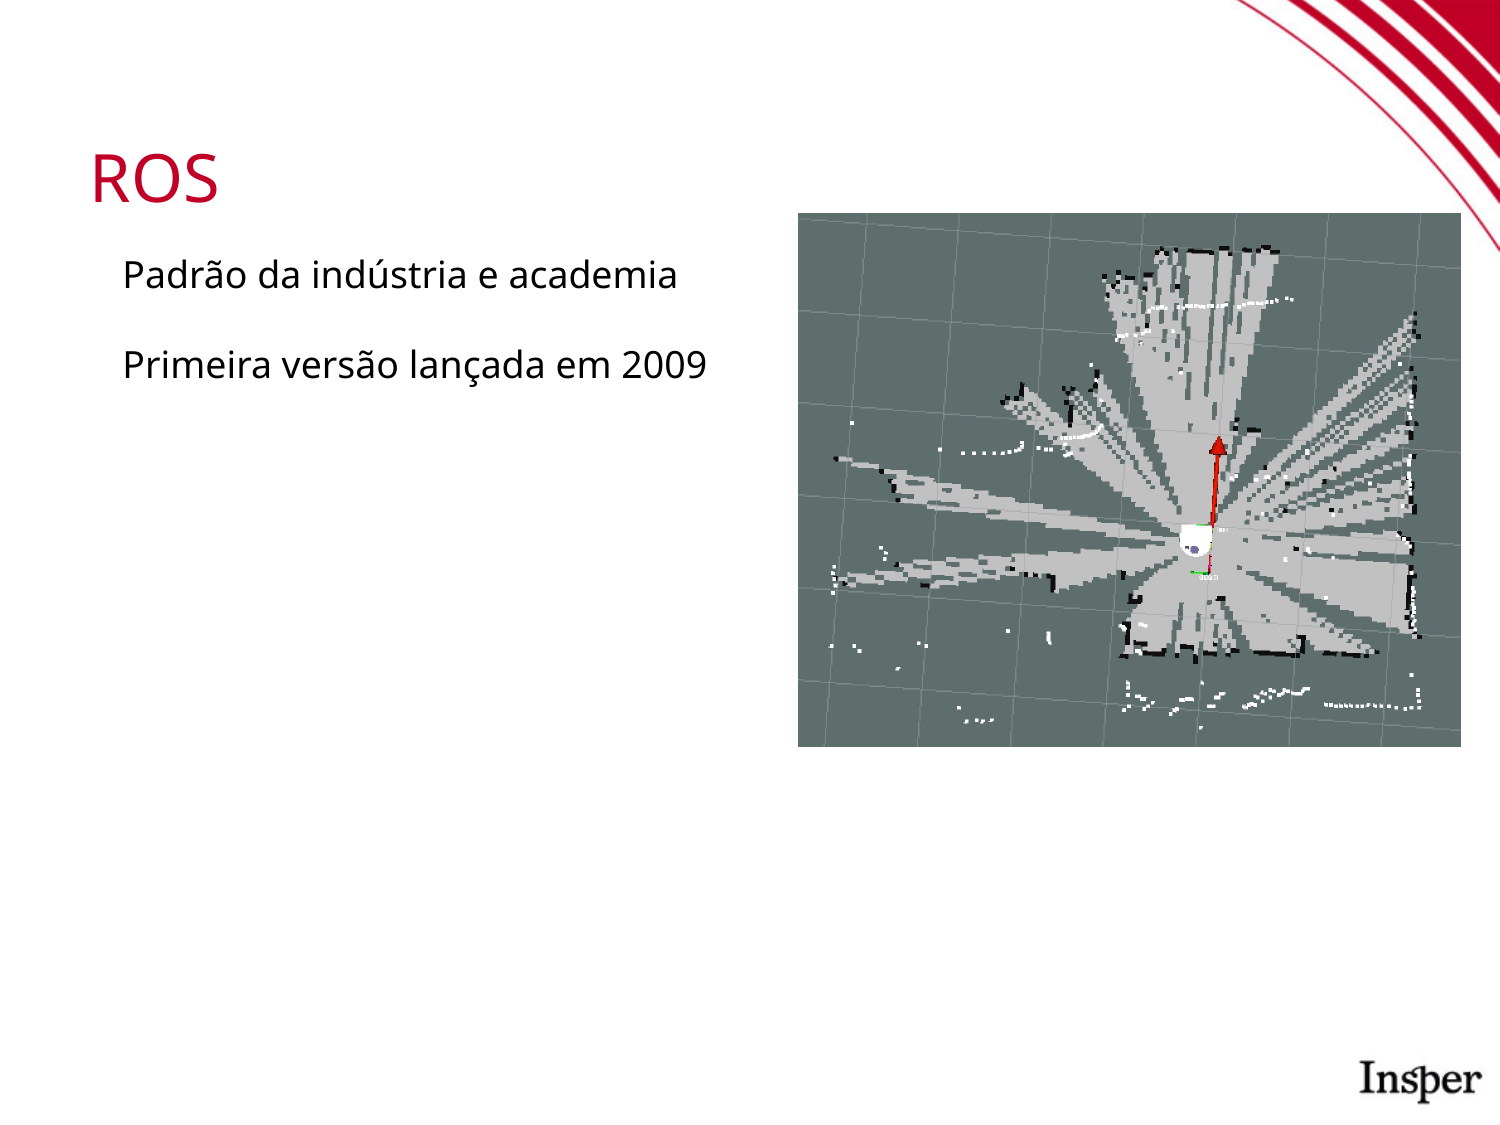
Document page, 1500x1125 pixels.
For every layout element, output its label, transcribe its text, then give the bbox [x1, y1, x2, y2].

picture [0, 0, 1500, 1125]
title ROS [75, 128, 1425, 230]
list Padrão da indústria e academia Primeira versão lançada em 2009 [107, 243, 964, 1073]
